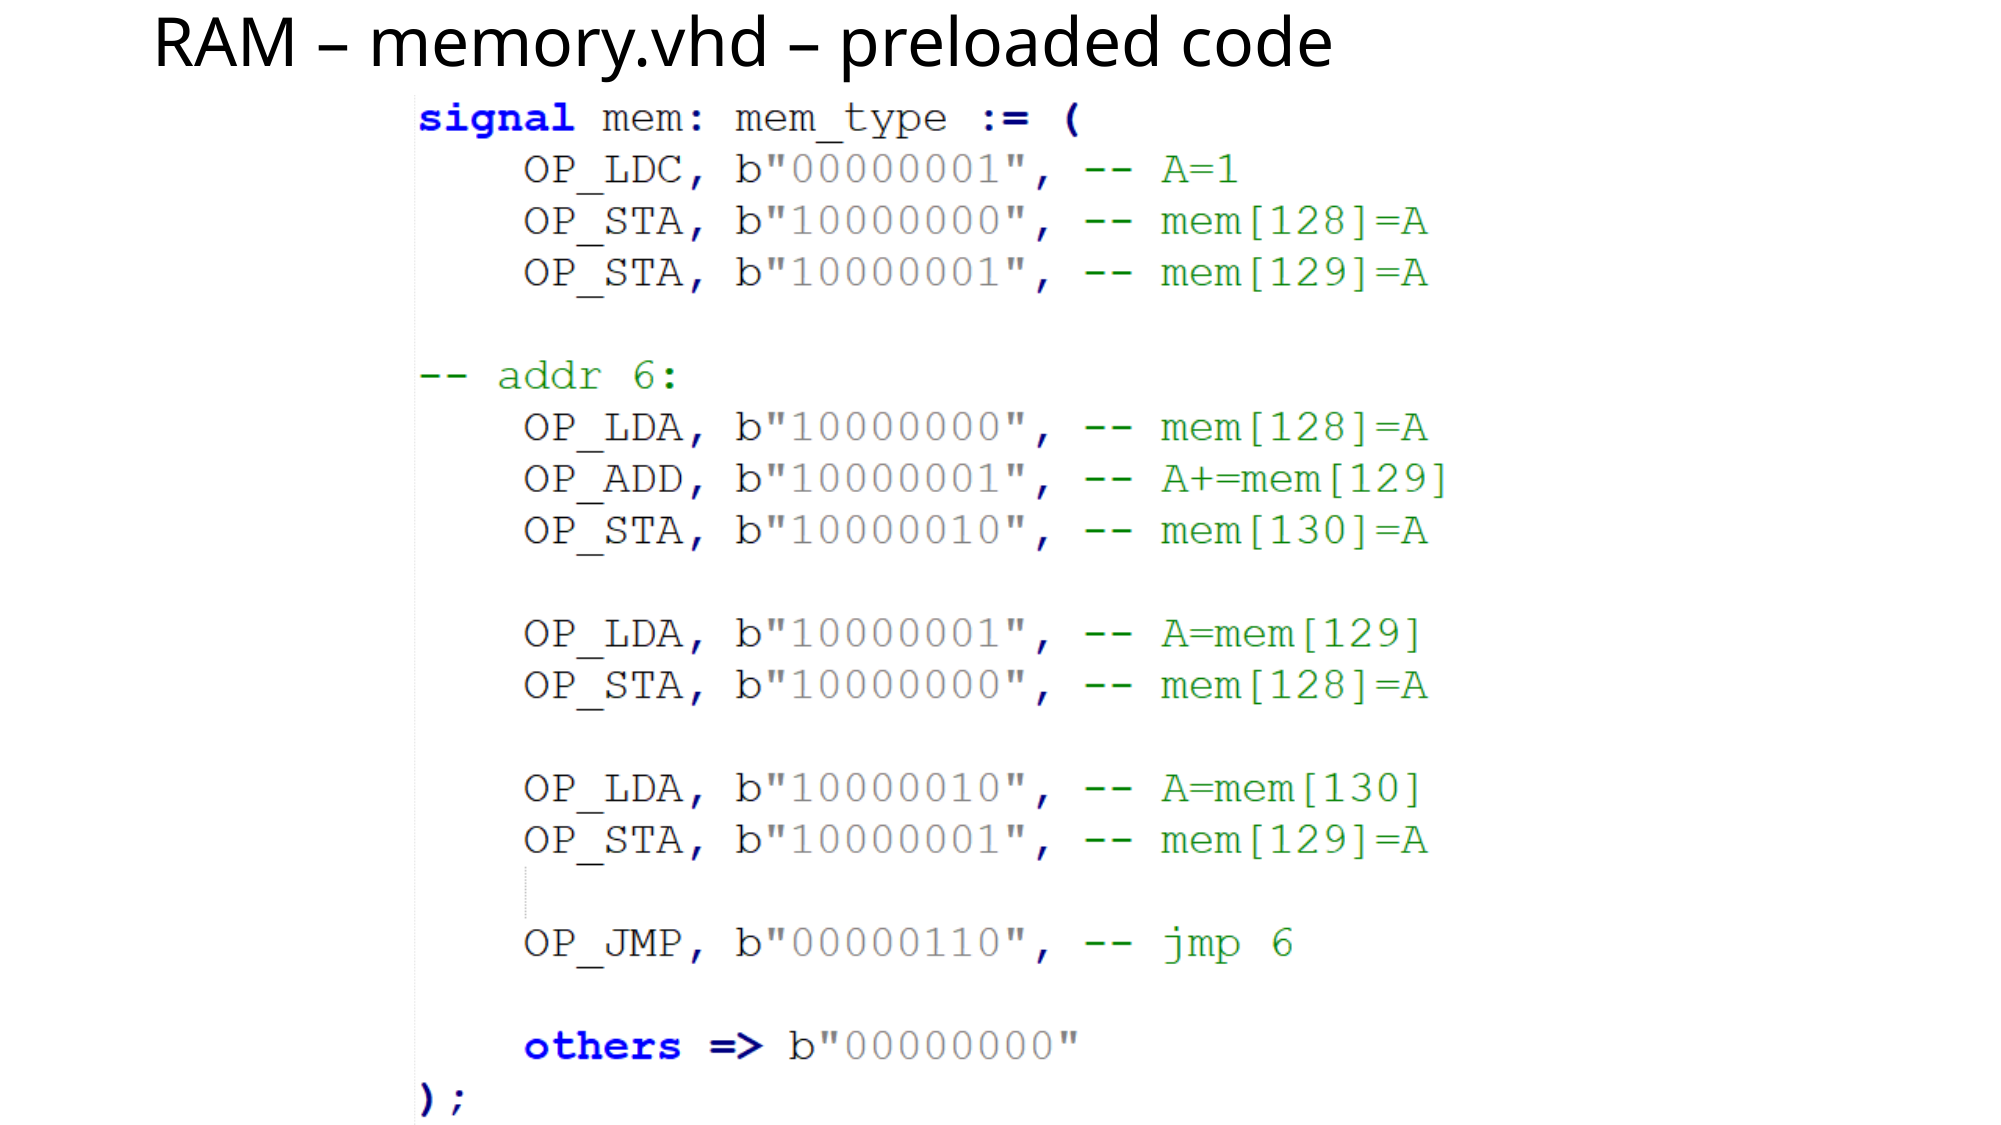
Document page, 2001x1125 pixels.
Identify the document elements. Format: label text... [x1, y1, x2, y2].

title RAM – memory.vhd – preloaded code [137, 0, 1863, 90]
picture [414, 95, 1539, 1125]
